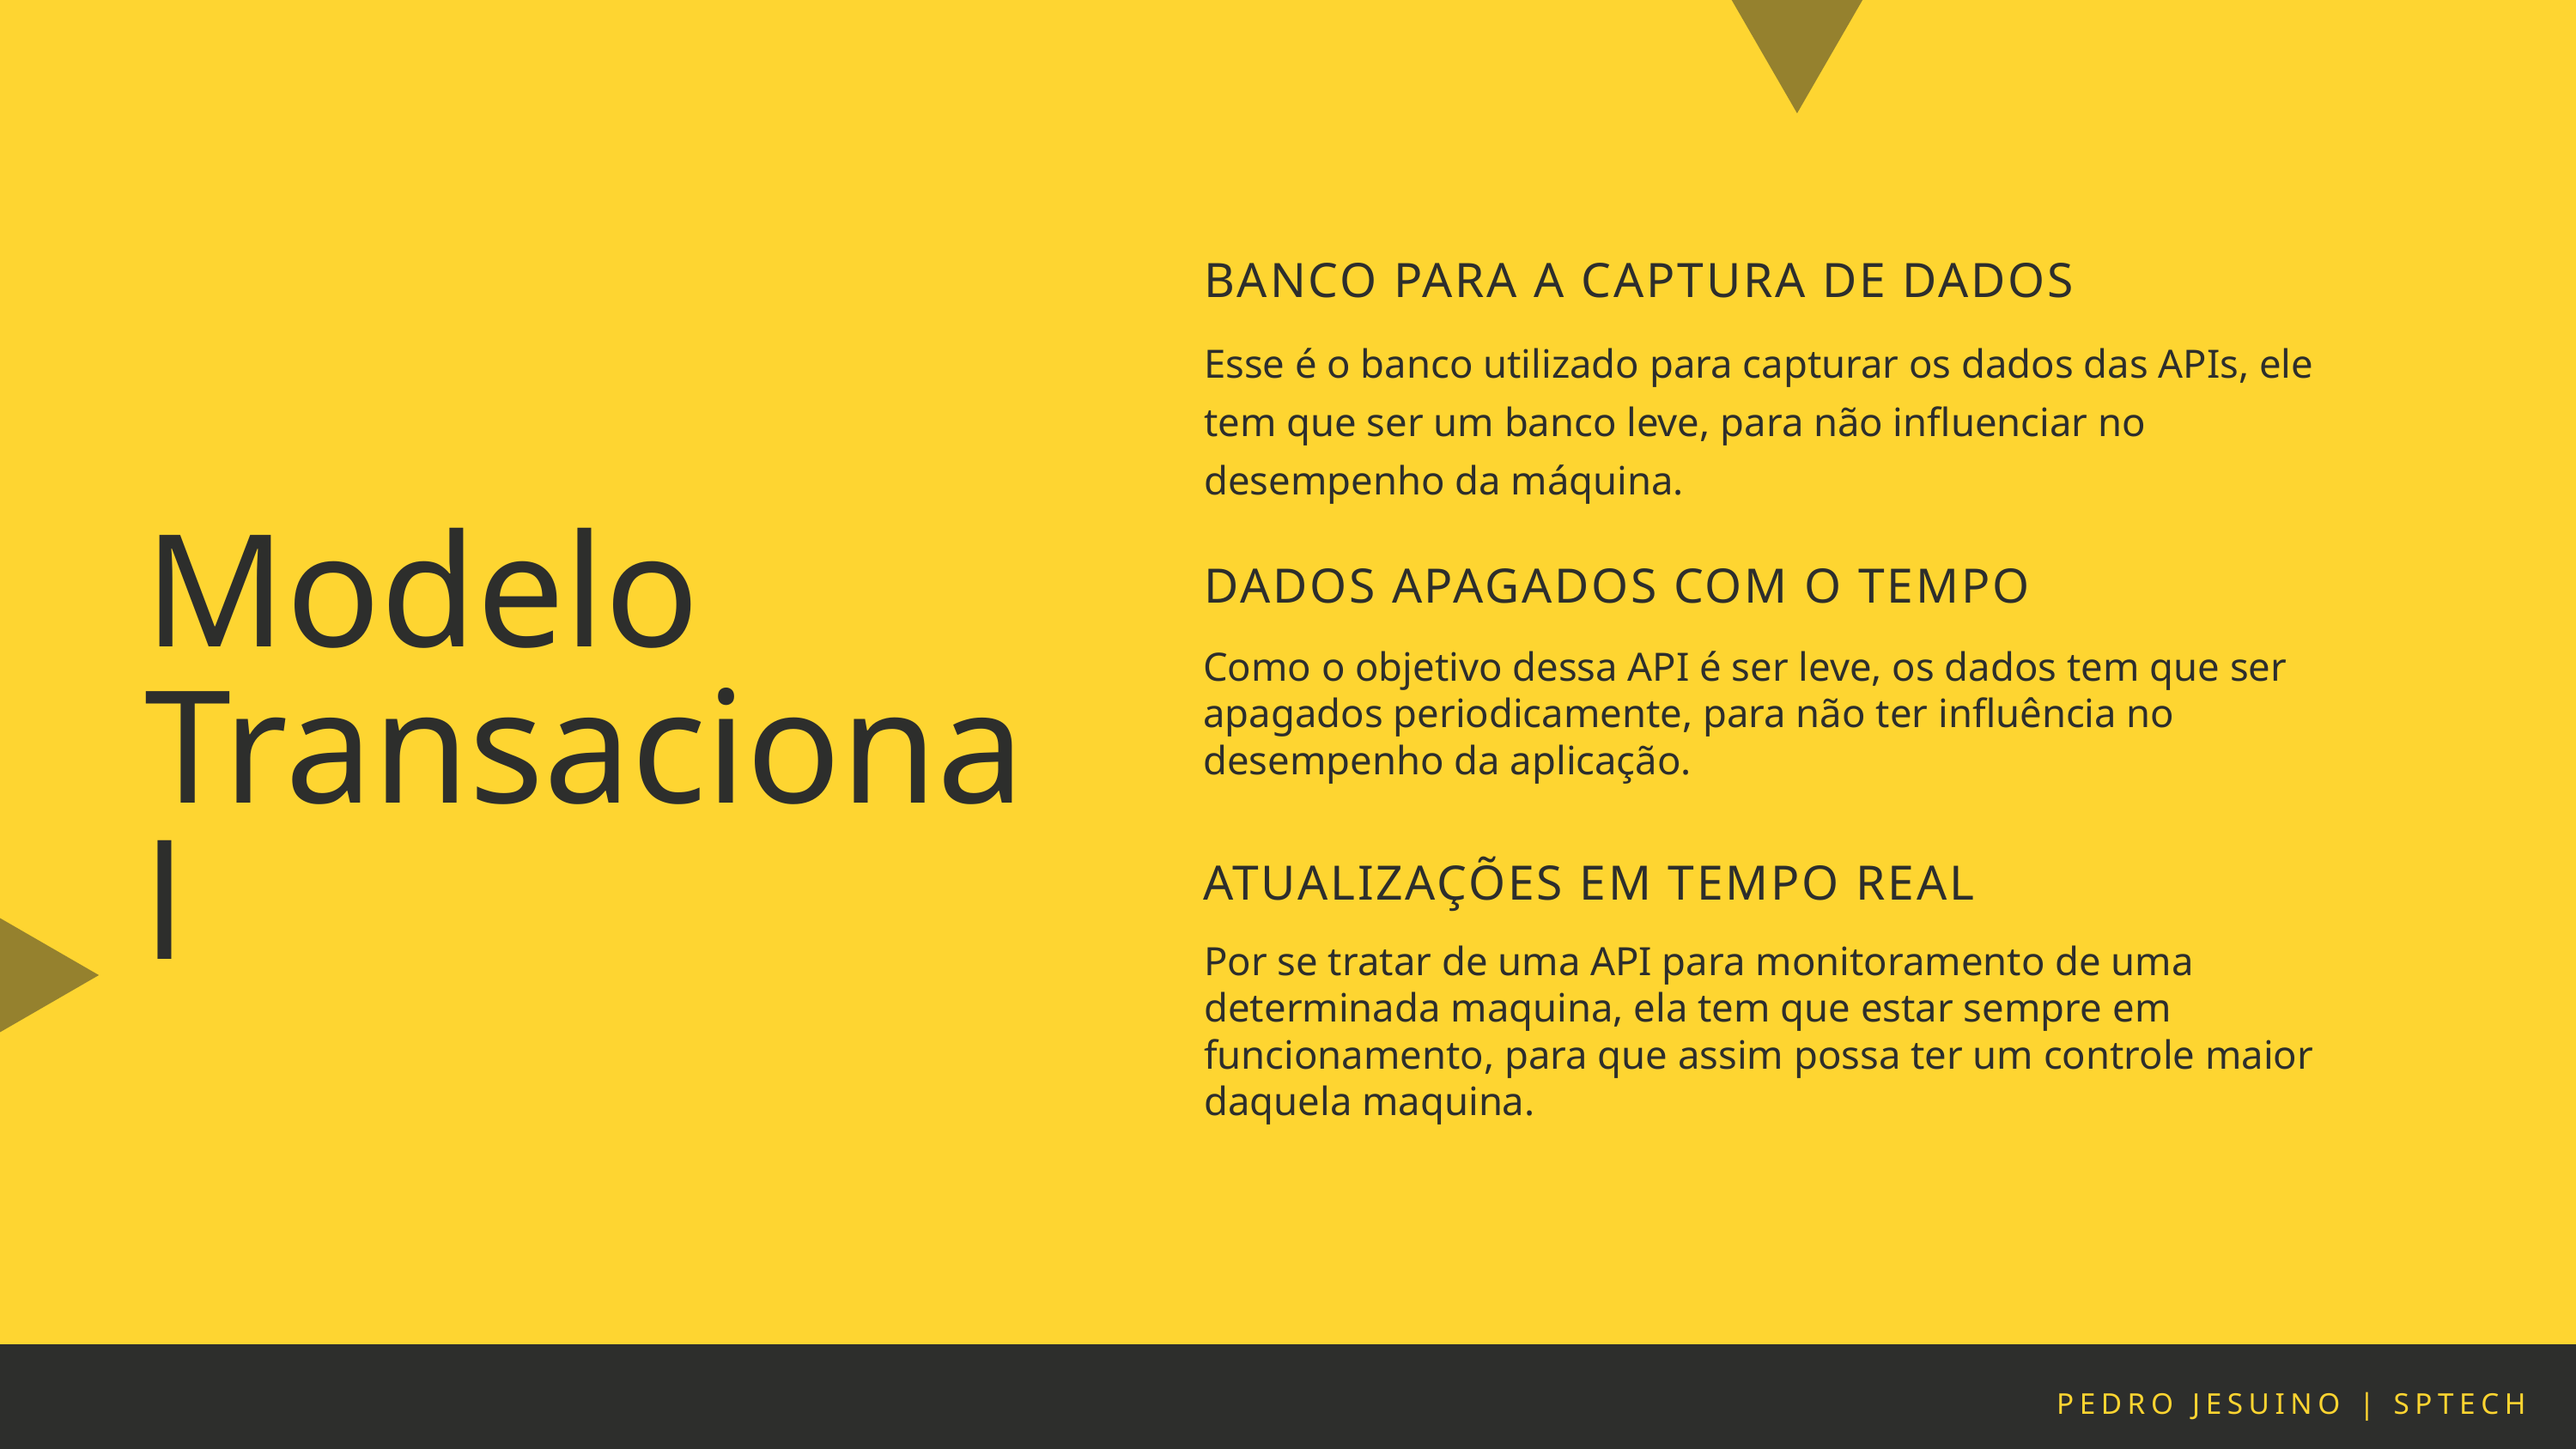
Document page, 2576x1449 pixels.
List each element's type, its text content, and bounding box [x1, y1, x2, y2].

text_box BANCO PARA A CAPTURA DE DADOS [1191, 244, 2117, 321]
text_box Como o objetivo dessa API é ser leve, os dados tem que ser apagados periodicamente, para não ter influência no desempenho da aplicação. [1190, 635, 2307, 828]
text_box DADOS APAGADOS COM O TEMPO [1191, 544, 2202, 619]
text_box ATUALIZAÇÕES EM TEMPO REAL [1190, 846, 2340, 955]
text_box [0, 899, 112, 1052]
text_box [0, 1343, 2576, 1449]
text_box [1709, 0, 1885, 114]
text_box Por se tratar de uma API para monitoramento de uma determinada maquina, ela tem que estar sempre em funcionamento, para que assim possa ter um controle maior daquela maquina. [1191, 930, 2330, 1169]
text_box Esse é o banco utilizado para capturar os dados das APIs, ele tem que ser um banco leve, para não influenciar no desempenho da máquina. [1191, 321, 2330, 509]
text_box Modelo Transacional [144, 522, 1065, 991]
